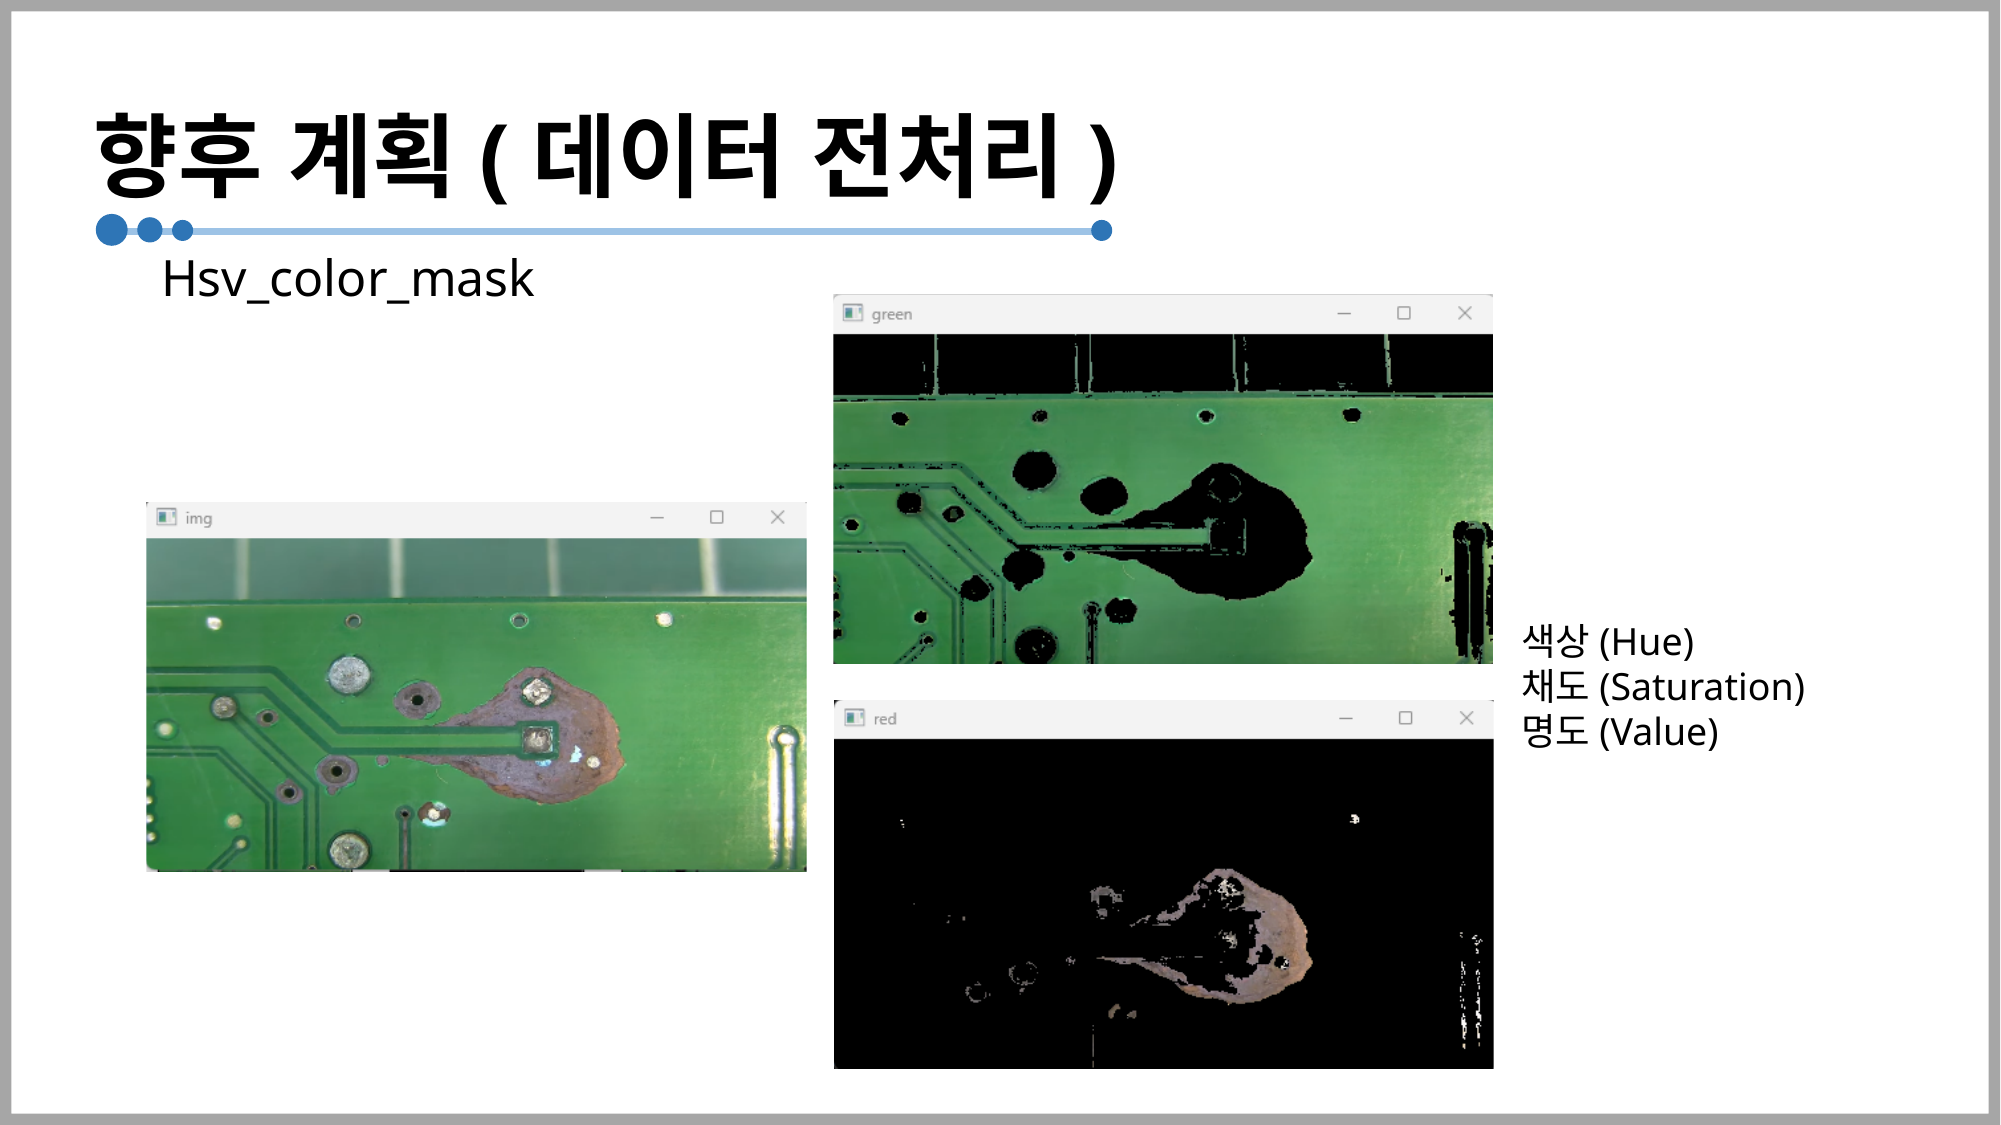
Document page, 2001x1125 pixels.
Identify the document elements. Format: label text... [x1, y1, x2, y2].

picture [833, 700, 1494, 1070]
picture [833, 294, 1494, 664]
text_box Hsv_color_mask [146, 239, 874, 315]
title 향후 계획(데이터 전처리) [79, 52, 1804, 270]
text_box 색상(Hue) 채도(Saturation) 명도(Value) [1506, 610, 1942, 761]
picture [146, 502, 807, 872]
